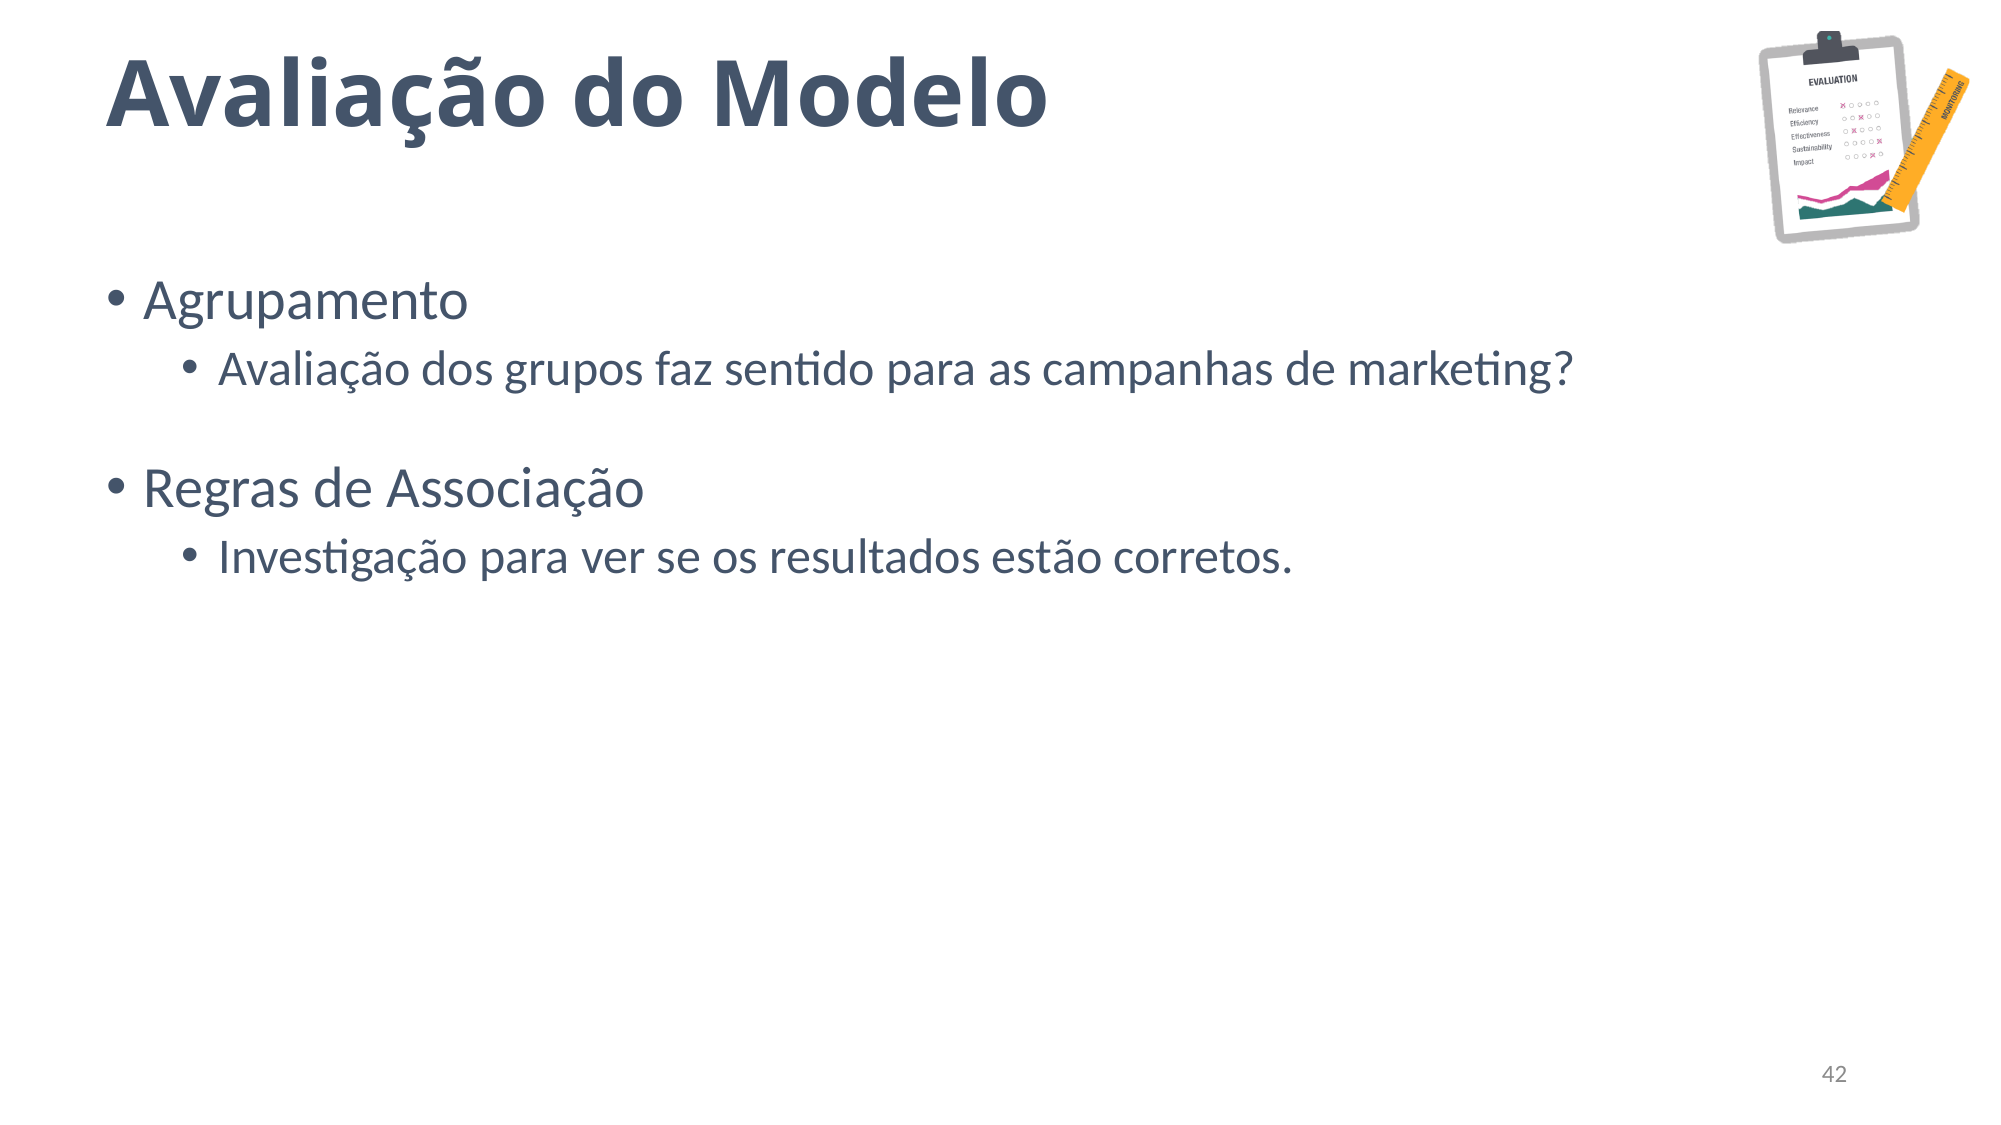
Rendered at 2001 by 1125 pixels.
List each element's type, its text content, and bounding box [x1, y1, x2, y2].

text_box Regras de Associação Investigação para ver se os resultados estão corretos. [91, 449, 1946, 651]
picture [1755, 31, 1970, 244]
title Avaliação do Modelo [91, 15, 1946, 178]
slide_number 42 [1412, 1042, 1863, 1103]
text_box Agrupamento Avaliação dos grupos faz sentido para as campanhas de marketing? [91, 261, 1946, 416]
